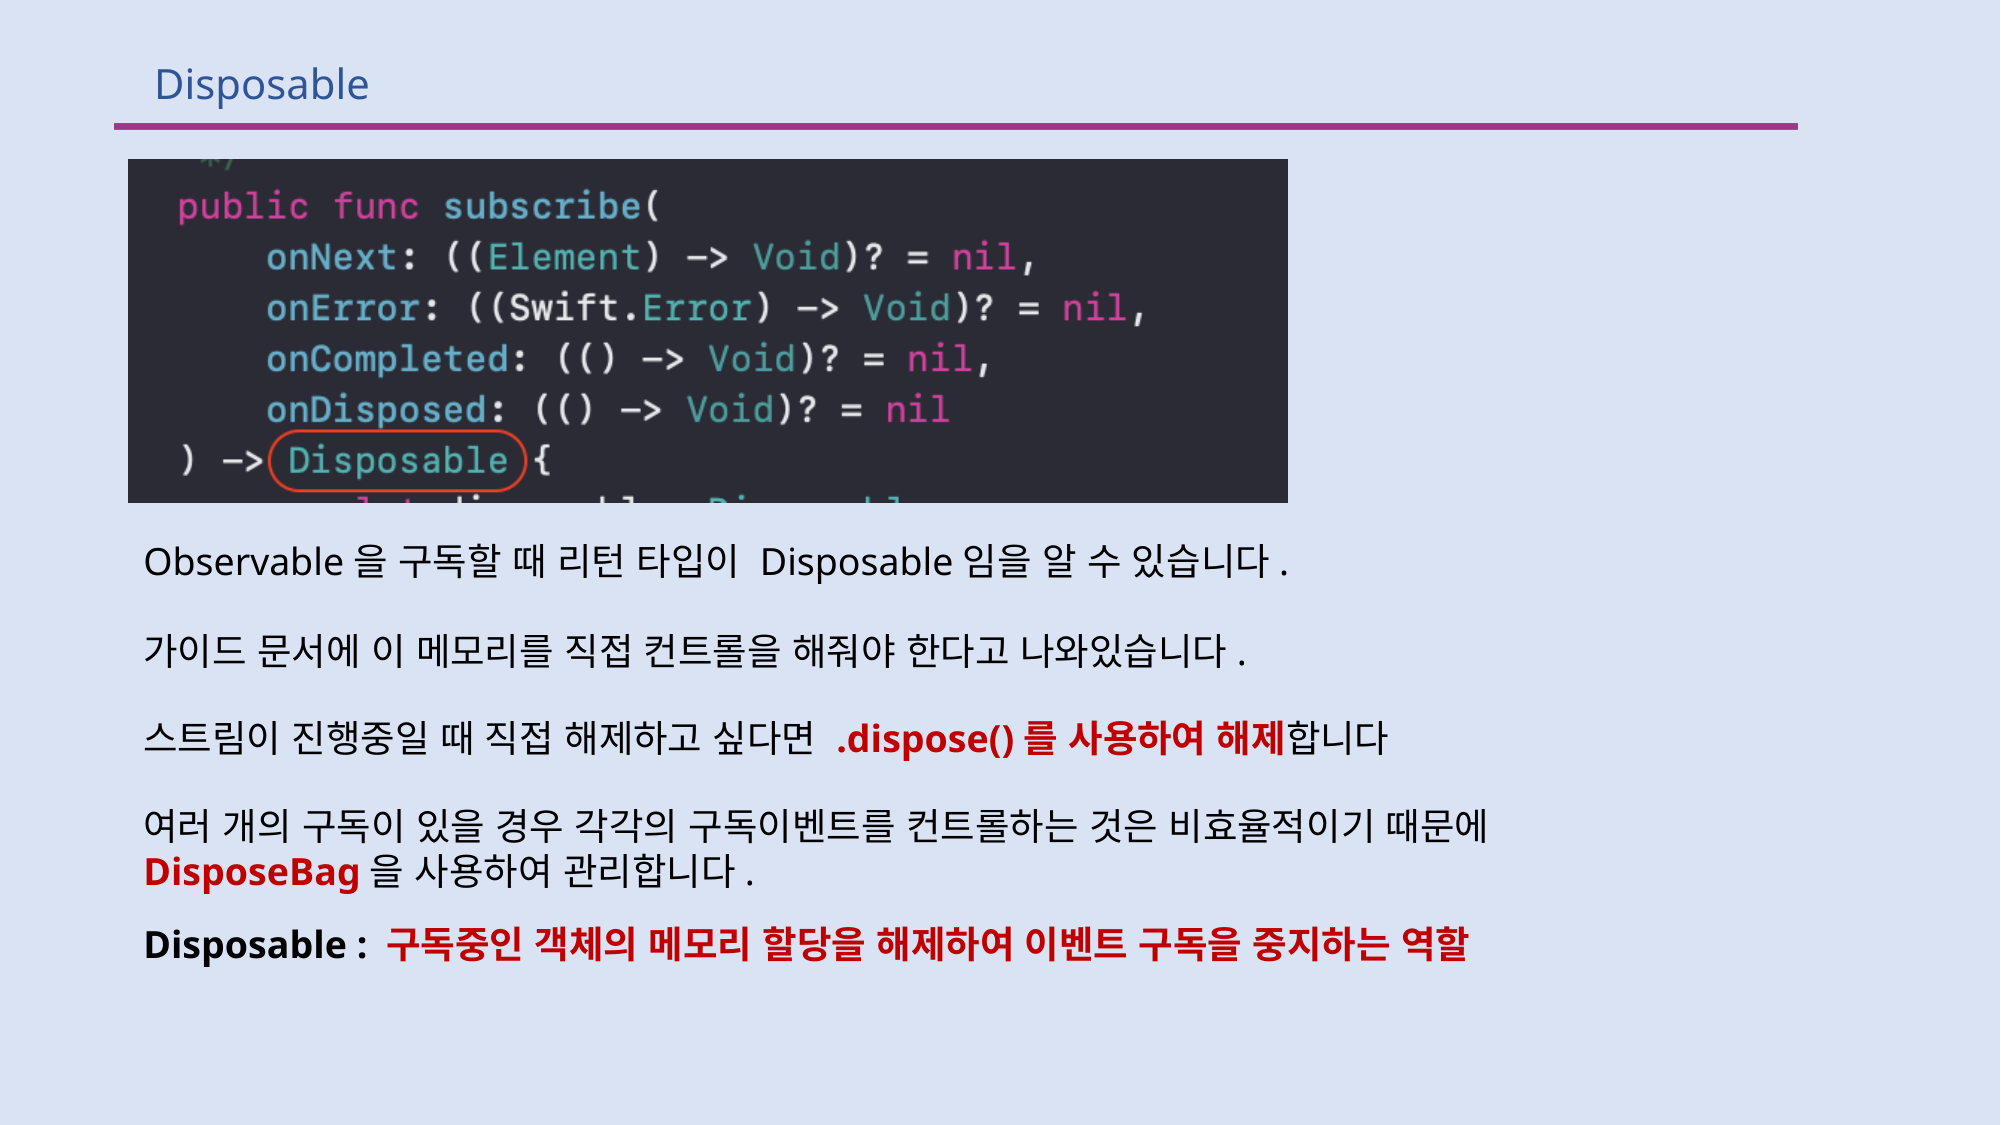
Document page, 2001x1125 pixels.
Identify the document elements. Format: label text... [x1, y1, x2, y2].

text_box 여러 개의 구독이 있을 경우 각각의 구독이벤트를 컨트롤하는 것은 비효율적이기 때문에 DisposeBag을 사용하여 관리합니다. [128, 795, 1849, 901]
text_box Disposable [139, 50, 385, 115]
picture [128, 159, 1288, 503]
text_box 가이드 문서에 이 메모리를 직접 컨트롤을 해줘야 한다고 나와있습니다. [128, 620, 1849, 680]
picture [112, 121, 1800, 132]
text_box 스트림이 진행중일 때 직접 해제하고 싶다면 .dispose()를 사용하여 해제합니다 [128, 707, 1849, 768]
text_box Disposable : 구독중인 객체의 메모리 할당을 해제하여 이벤트 구독을 중지하는 역할 [128, 913, 1695, 973]
text_box Observable을 구독할 때 리턴 타입이 Disposable임을 알 수 있습니다. [128, 530, 1374, 591]
